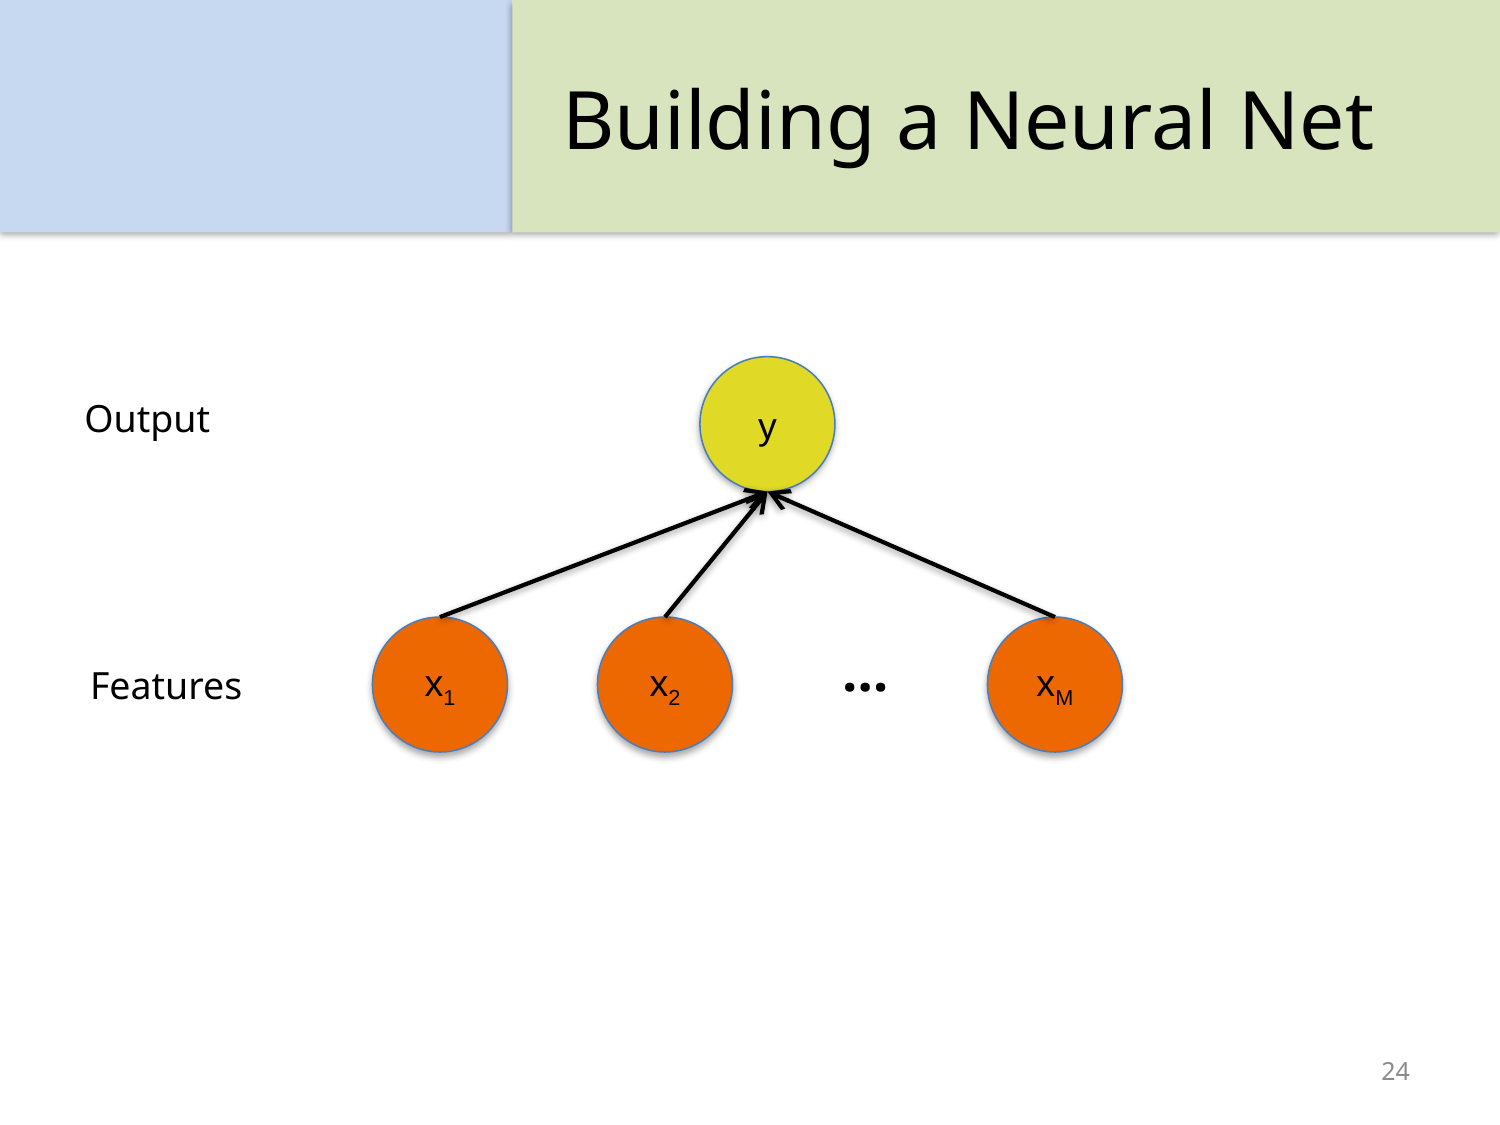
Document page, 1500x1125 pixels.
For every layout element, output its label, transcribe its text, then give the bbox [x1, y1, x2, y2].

text_box y [699, 355, 836, 489]
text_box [540, 390, 667, 719]
text_box x2 [611, 617, 734, 753]
slide_number 24 [1074, 1042, 1425, 1103]
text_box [653, 502, 780, 606]
text_box xM [986, 616, 1124, 753]
text_box … [822, 630, 910, 710]
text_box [848, 410, 975, 699]
title Building a Neural Net [512, 23, 1425, 211]
text_box Output [69, 387, 282, 448]
text_box Features [0, 654, 335, 715]
text_box x1 [371, 616, 509, 753]
